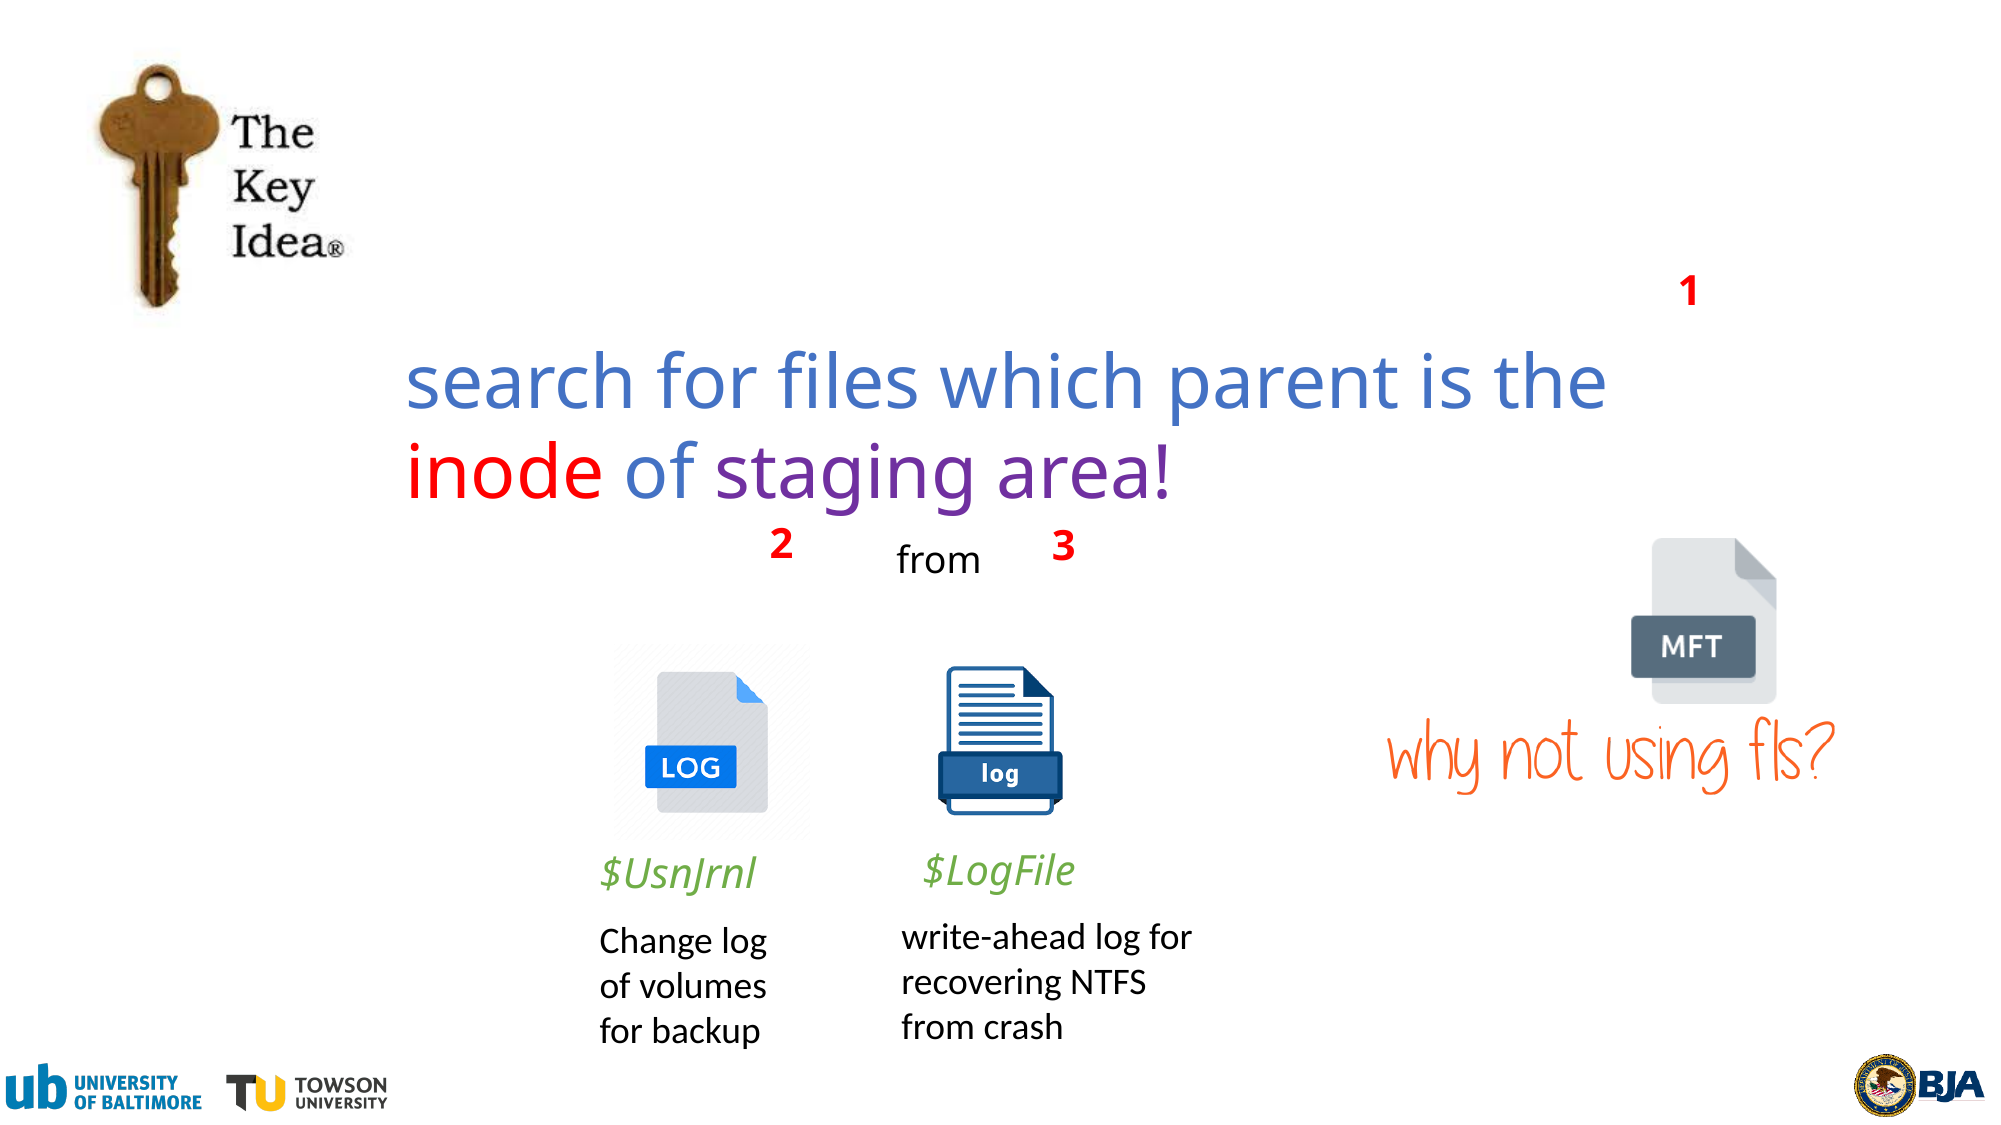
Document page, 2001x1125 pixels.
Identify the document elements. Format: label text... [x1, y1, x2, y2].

text_box write-ahead log for recovering NTFS from crash [886, 904, 1212, 1055]
text_box 3 [1037, 510, 1091, 576]
text_box Change log of volumes for backup [584, 908, 810, 1059]
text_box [931, 402, 1009, 633]
text_box search for files which parent is the inode of staging area! [390, 326, 1790, 521]
picture [63, 25, 391, 352]
picture [924, 664, 1076, 817]
text_box $UsnJrnl [584, 839, 810, 905]
text_box $LogFile [907, 836, 1113, 901]
picture [1621, 538, 1787, 704]
picture [1854, 1054, 1986, 1117]
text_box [726, 392, 933, 659]
picture [614, 644, 810, 840]
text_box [1569, 335, 1790, 514]
text_box 1 [1662, 256, 1717, 322]
picture [1387, 716, 1835, 795]
picture [0, 1031, 407, 1125]
